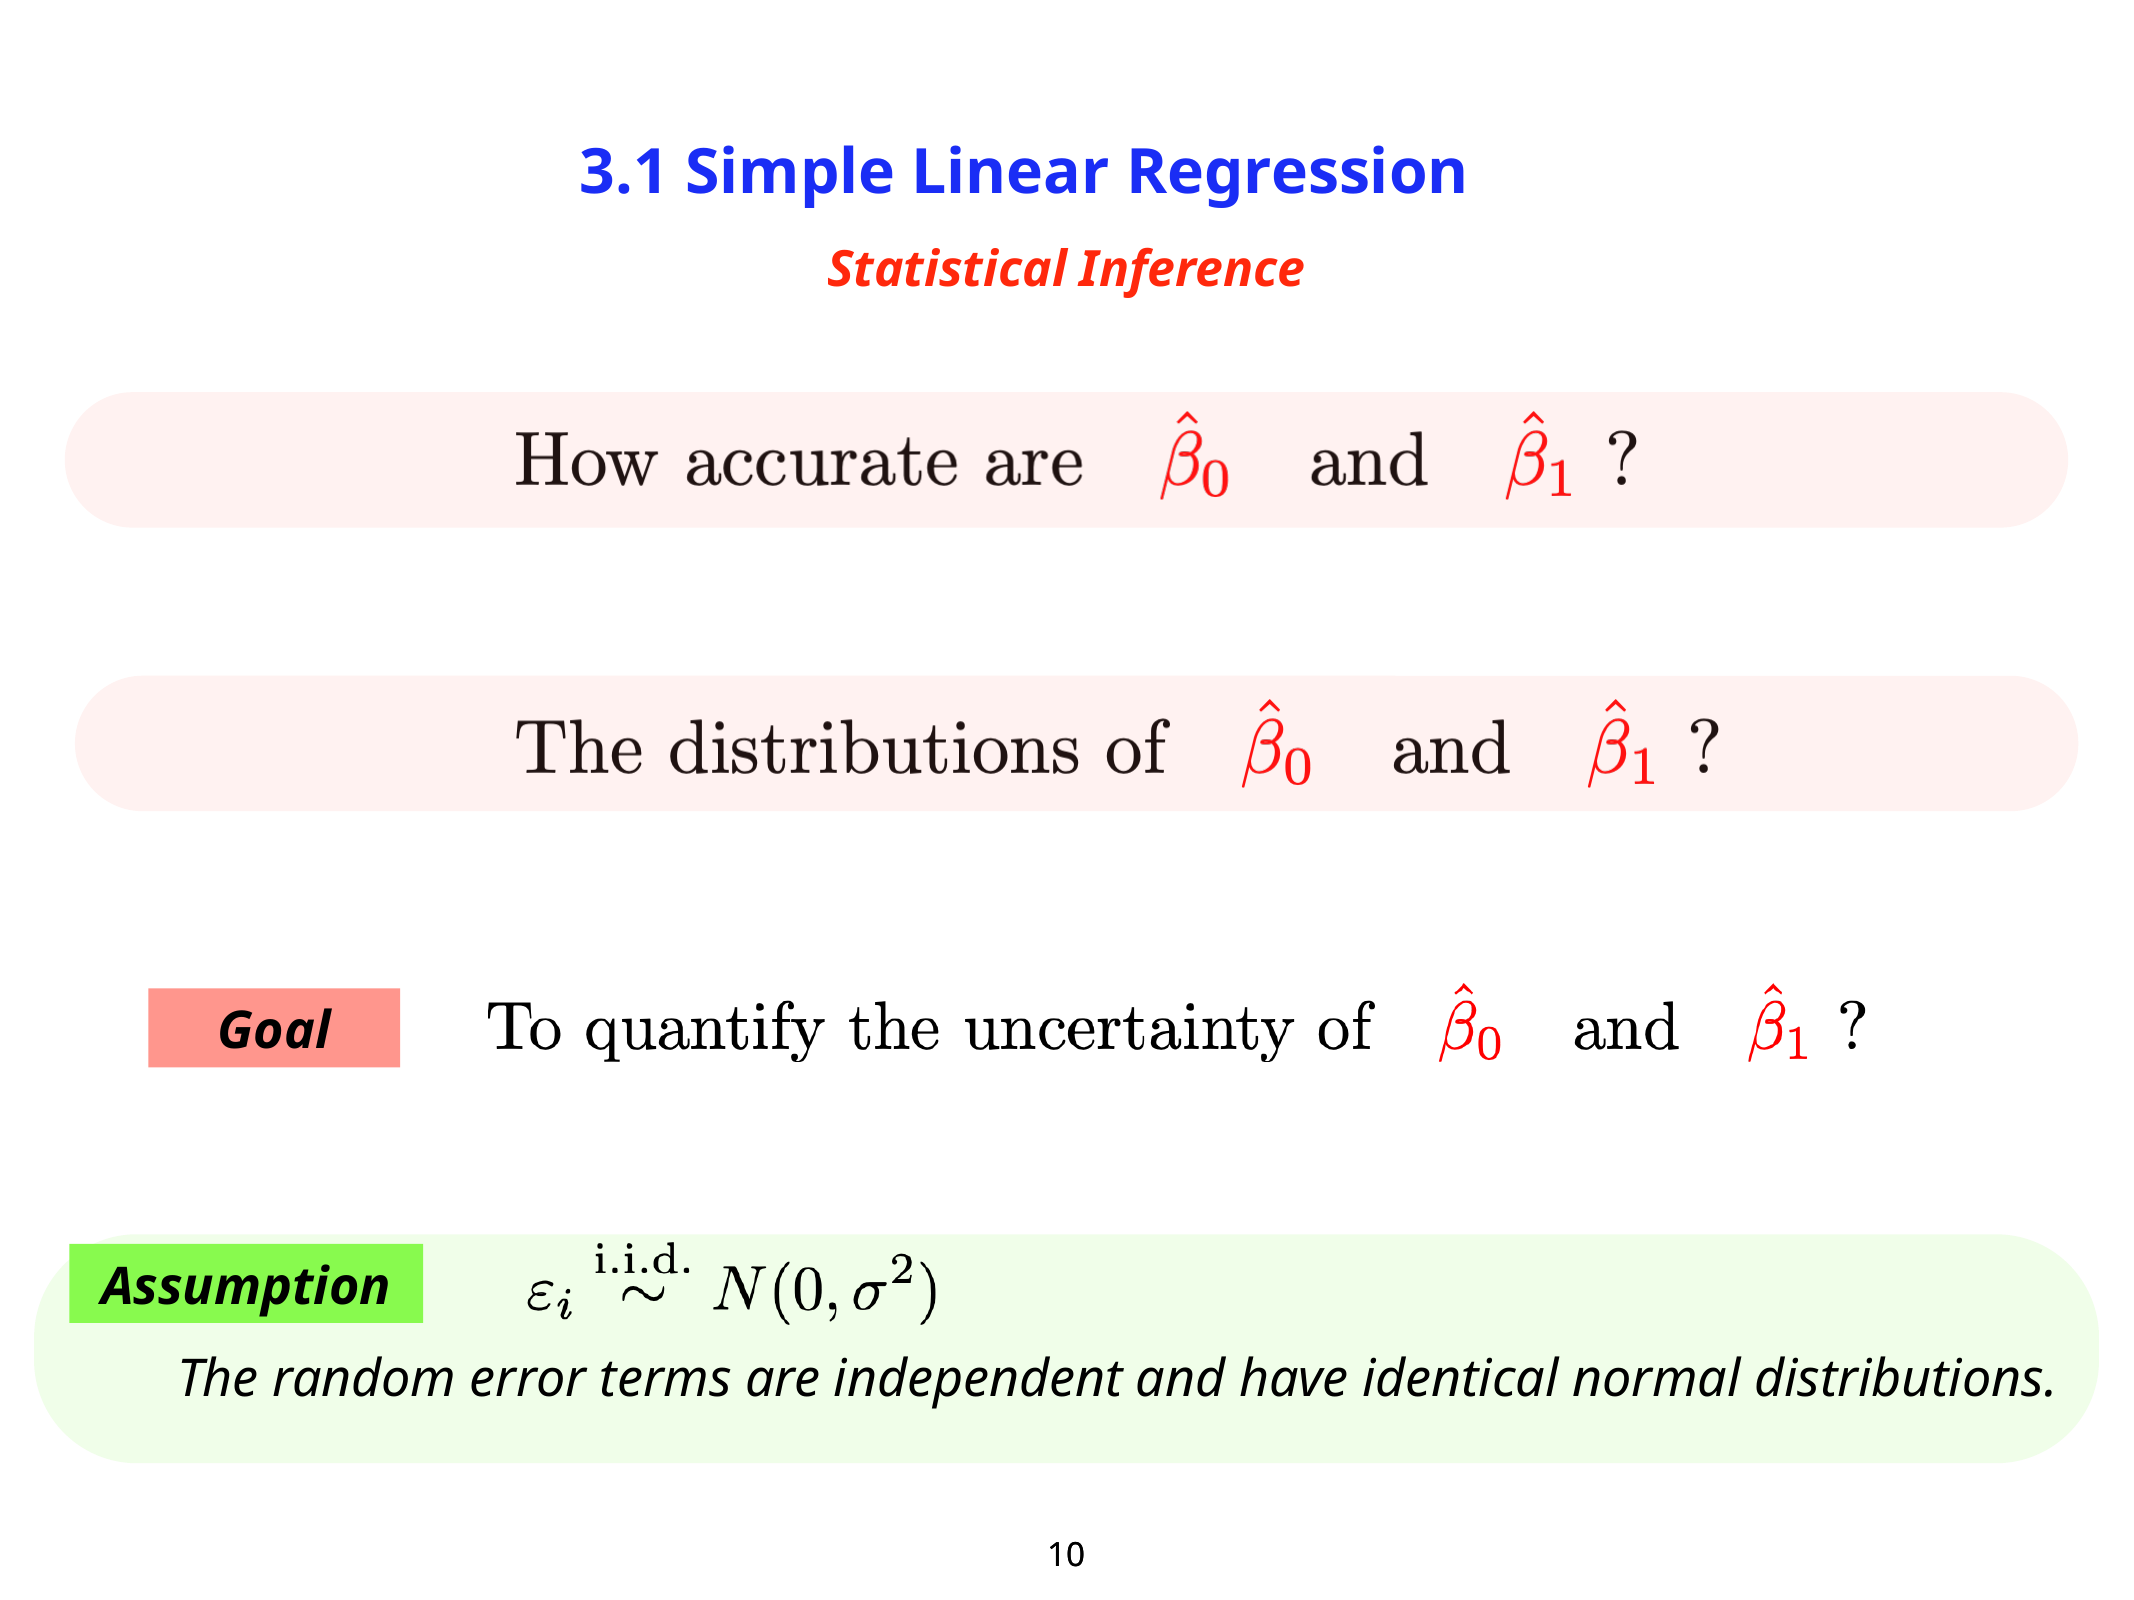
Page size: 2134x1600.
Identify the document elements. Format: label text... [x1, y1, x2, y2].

text_box Statistical Inference [818, 227, 1315, 305]
text_box The random error terms are independent and have identical normal distributions. [168, 1336, 2067, 1416]
text_box [74, 675, 2079, 812]
picture [516, 411, 1638, 500]
text_box [64, 392, 2069, 528]
text_box Assumption [69, 1243, 424, 1323]
picture [487, 983, 1866, 1062]
picture [527, 1241, 936, 1325]
text_box 10 [976, 1524, 1156, 1587]
text_box [34, 1234, 2099, 1464]
text_box 3.1 Simple Linear Regression [571, 122, 1478, 215]
picture [516, 699, 1719, 788]
text_box Goal [148, 988, 401, 1068]
slide_number 10 [1038, 1524, 1094, 1579]
